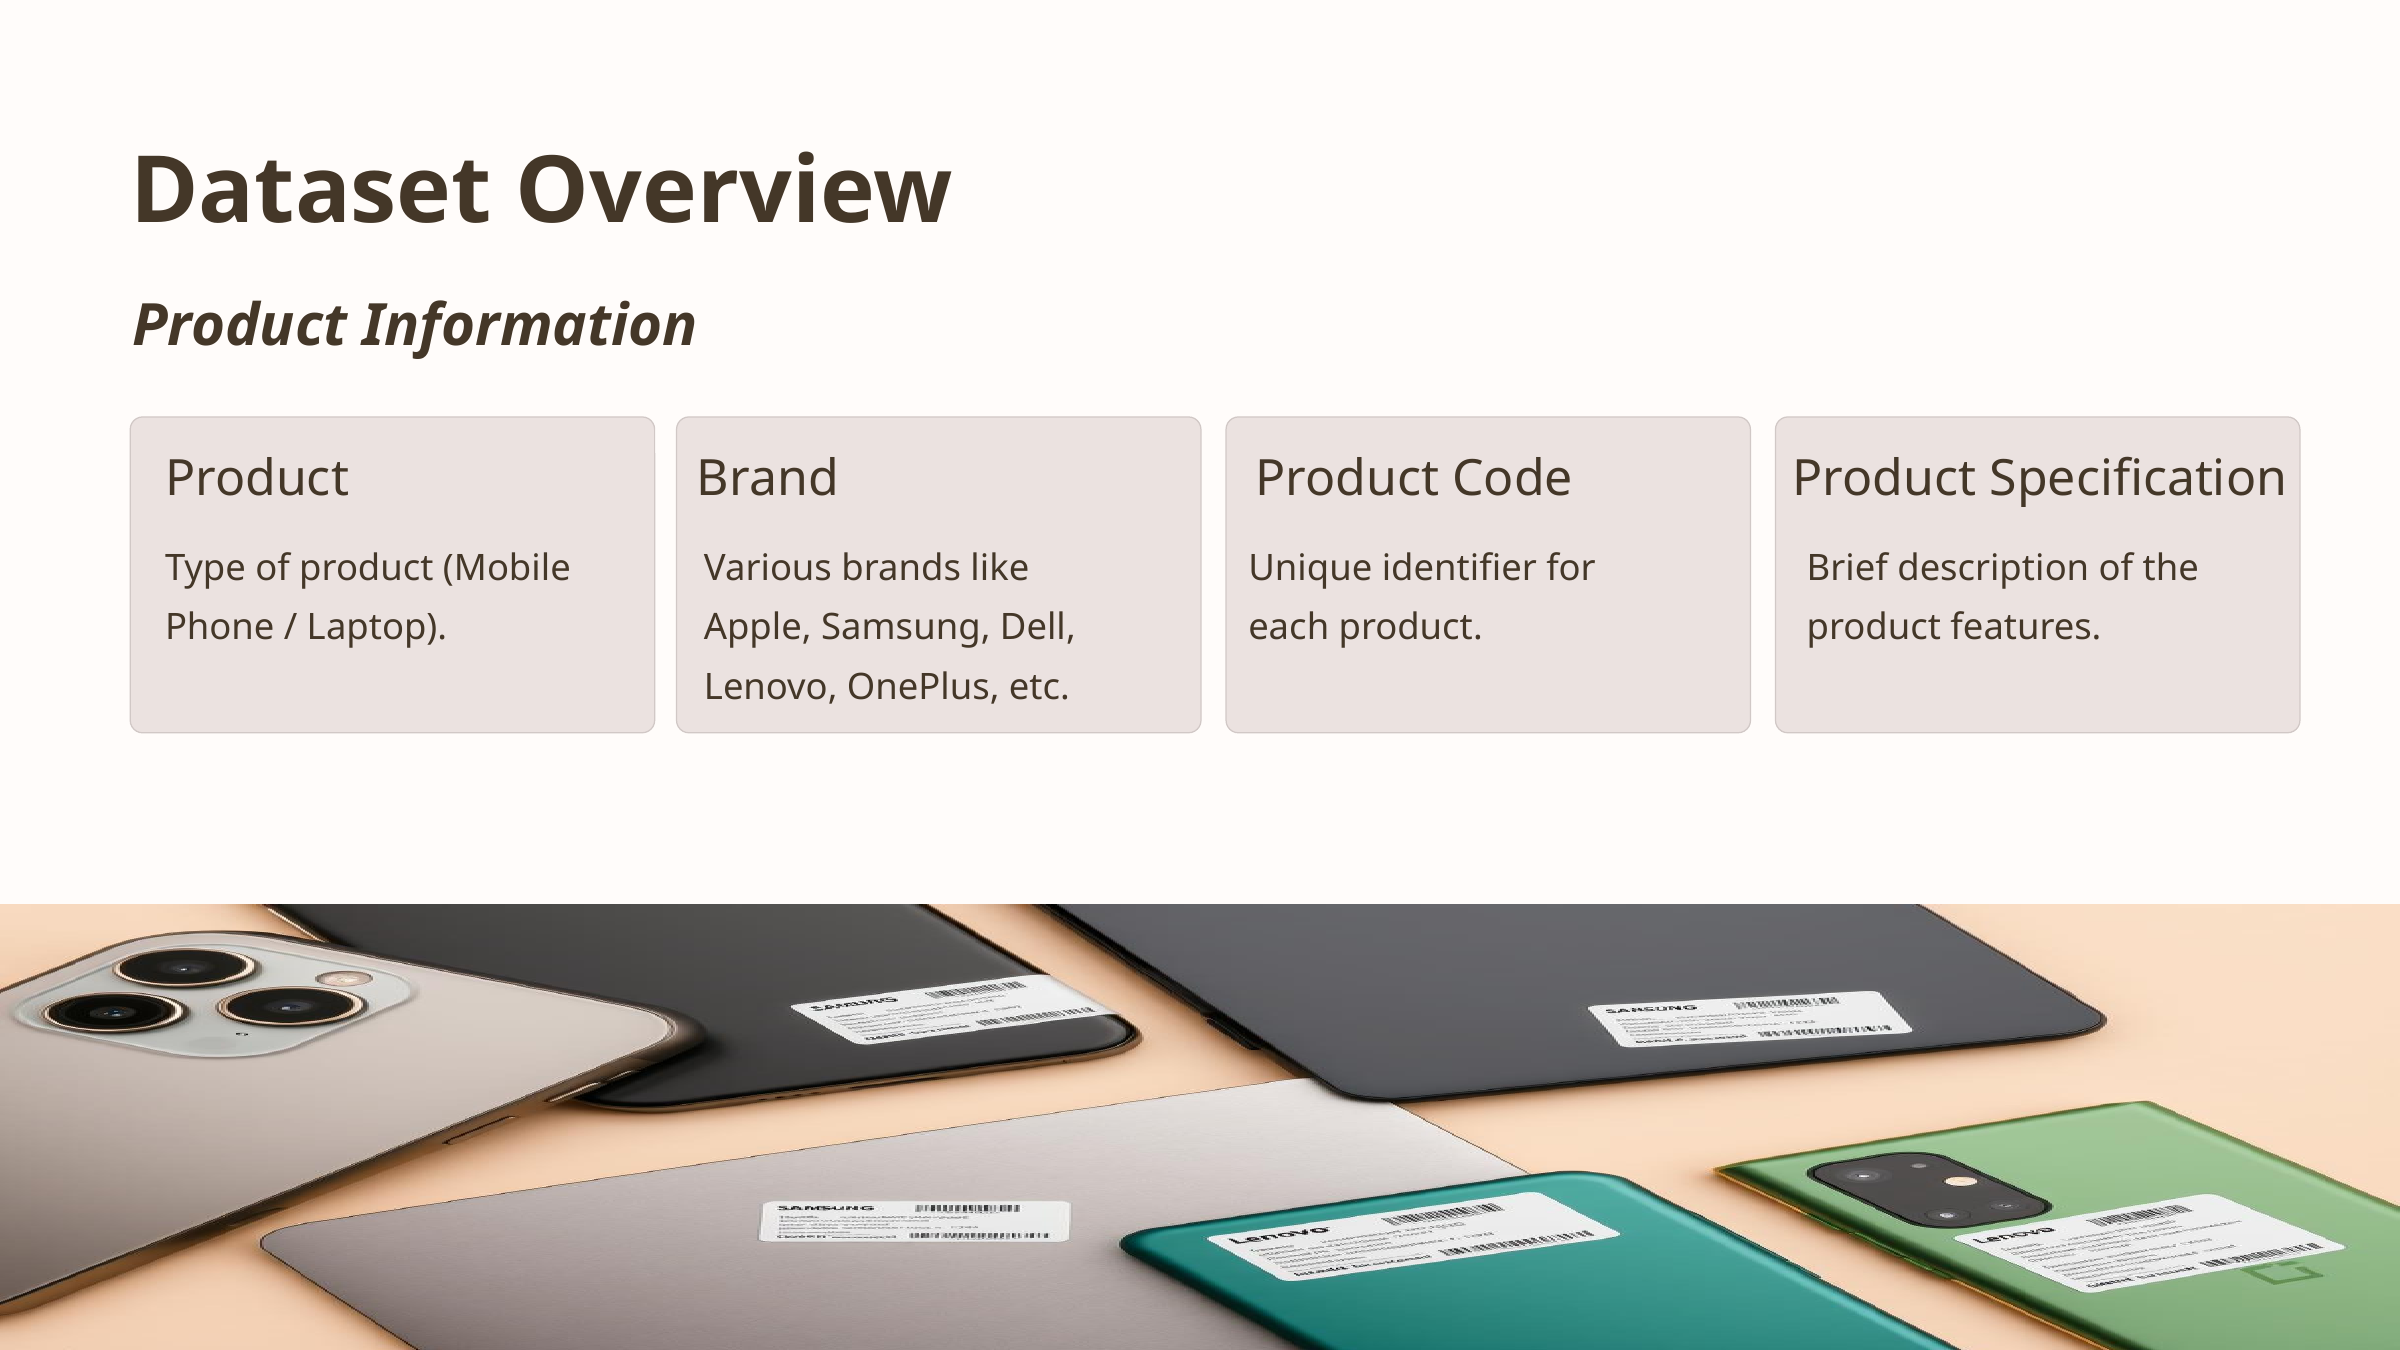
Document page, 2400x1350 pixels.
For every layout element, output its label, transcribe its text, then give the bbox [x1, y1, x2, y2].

text_box Brand [696, 448, 1163, 507]
text_box Dataset Overview [130, 125, 1596, 242]
text_box Unique identifier for each product. [1248, 528, 1677, 767]
text_box Brief description of the product features. [1806, 528, 2235, 767]
text_box Product Specification [1792, 448, 2258, 507]
text_box Product [165, 448, 631, 507]
text_box [676, 416, 1202, 733]
text_box [1775, 416, 2300, 733]
text_box Product Code [1255, 448, 1721, 507]
text_box [130, 416, 655, 733]
text_box Various brands like Apple, Samsung, Dell, Lenovo, OnePlus, etc. [703, 528, 1118, 708]
text_box Type of product (Mobile Phone / Laptop). [165, 528, 586, 708]
text_box [1226, 416, 1751, 733]
text_box Product Information [117, 233, 1318, 365]
picture [0, 904, 2400, 1350]
